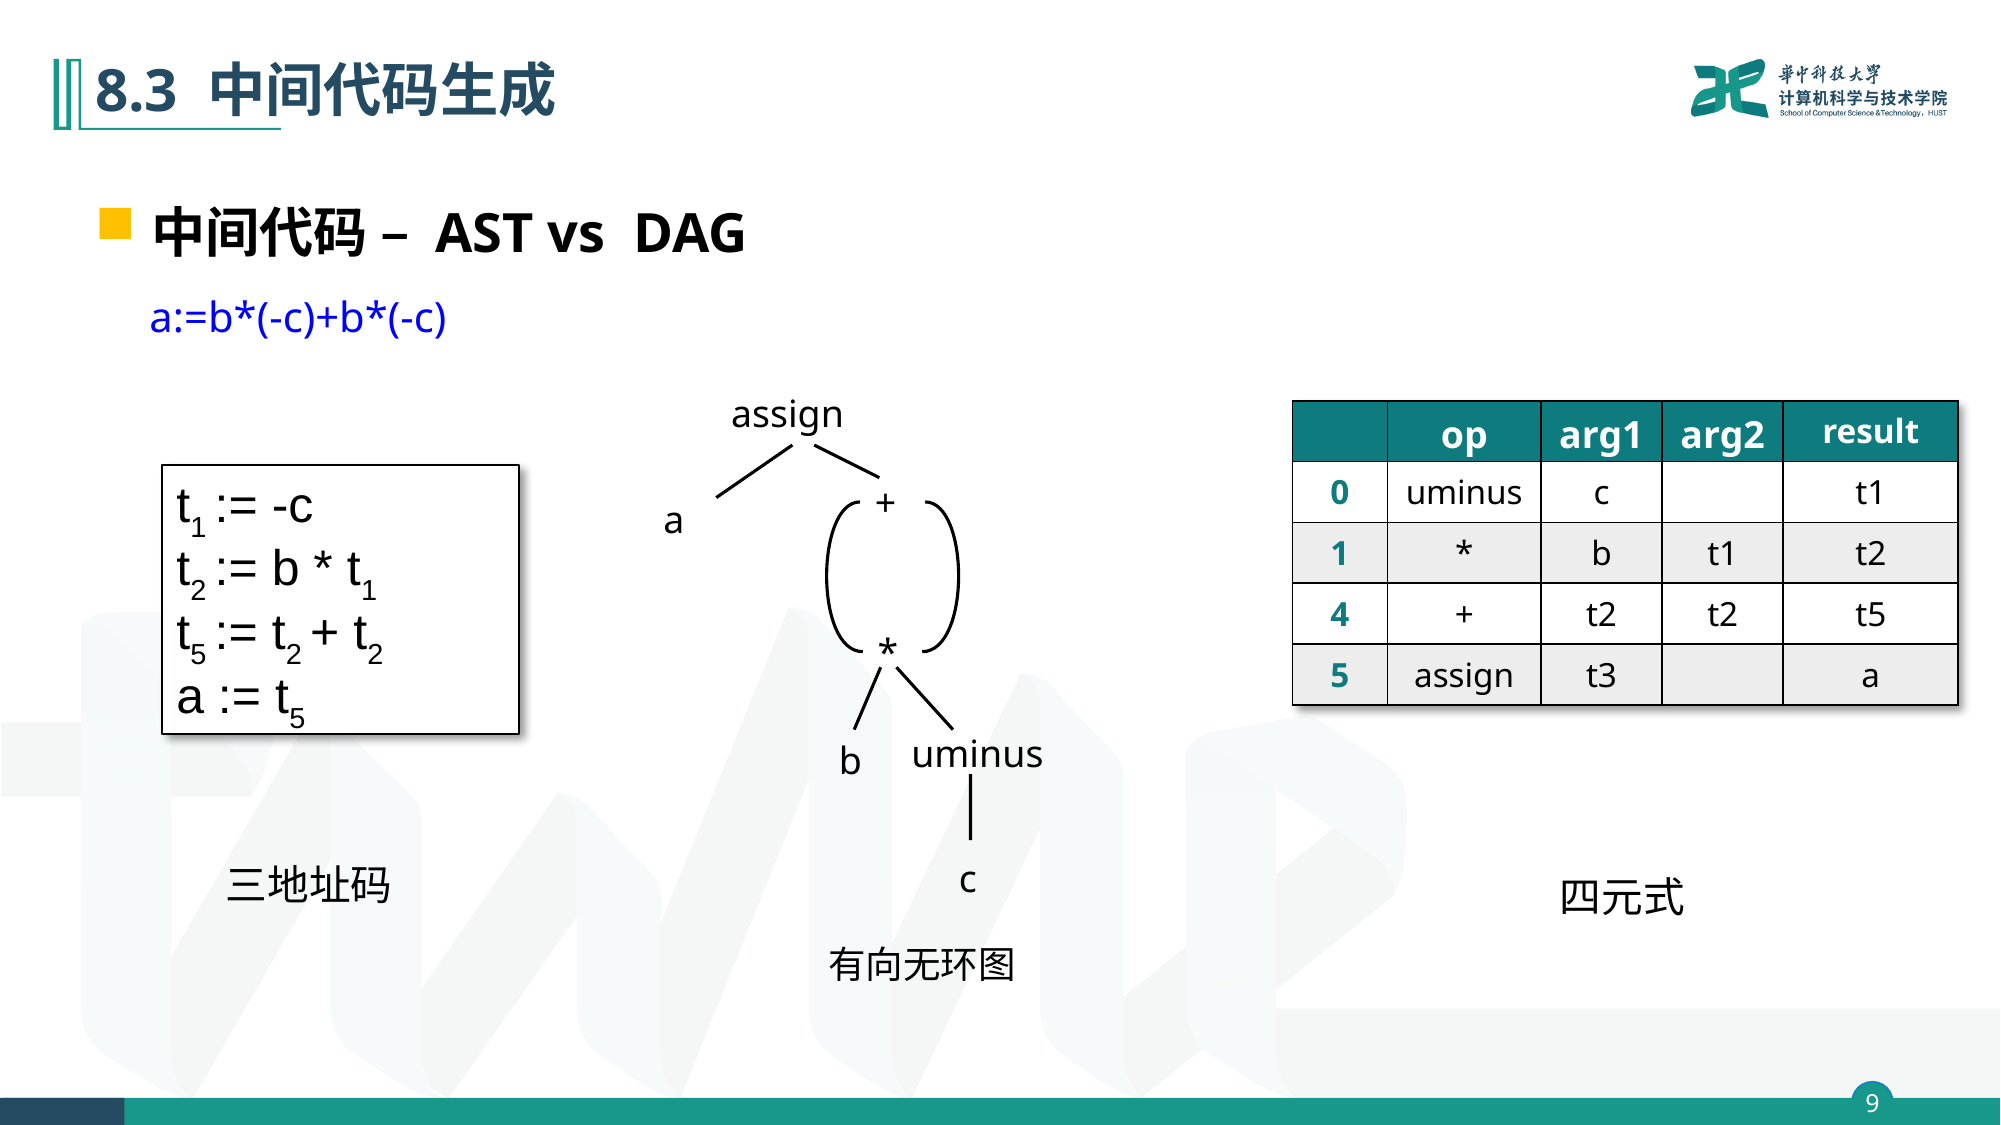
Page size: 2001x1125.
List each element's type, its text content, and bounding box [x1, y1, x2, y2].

table_cell b [1542, 523, 1661, 582]
table_cell 4 [1293, 584, 1387, 643]
text_box c [944, 833, 998, 920]
list 中间代码 – AST vs DAG [80, 157, 1890, 302]
table_cell * [1388, 523, 1540, 582]
picture [1805, 59, 1947, 118]
table_cell t5 [1784, 584, 1957, 643]
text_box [859, 501, 863, 652]
text_box t1 := -c t2 := b * t1 t5 := t2 + t2 a := t5 [161, 464, 520, 735]
text_box 三地址码 [210, 840, 429, 928]
table_header [1293, 402, 1387, 461]
table_cell uminus [1388, 462, 1540, 522]
title 8.3 中间代码生成 [80, 42, 1805, 144]
table_cell t1 [1663, 523, 1782, 582]
table_cell + [1388, 584, 1540, 643]
table_cell t1 [1784, 462, 1957, 522]
text_box a [648, 485, 752, 551]
text_box 四元式 [1545, 852, 1763, 940]
table_cell assign [1388, 645, 1540, 704]
table_cell a [1784, 645, 1957, 704]
table_header arg2 [1663, 402, 1782, 461]
text_box a:=b*(-c)+b*(-c) [134, 283, 1135, 348]
table_cell t2 [1784, 523, 1957, 582]
table_header arg1 [1542, 402, 1661, 461]
table_cell t2 [1542, 584, 1661, 643]
text_box 有向无环图 [813, 920, 1031, 1008]
table_header op [1388, 402, 1540, 461]
text_box * [862, 608, 923, 696]
text_box + [860, 475, 926, 529]
table_cell t2 [1663, 584, 1782, 643]
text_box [922, 501, 926, 652]
text_box b [824, 716, 884, 804]
table_cell 5 [1293, 645, 1387, 704]
table_cell c [1542, 462, 1661, 522]
table_header result [1784, 402, 1957, 461]
table_cell 0 [1293, 462, 1387, 522]
text_box assign [716, 368, 858, 456]
table_cell t3 [1542, 645, 1661, 704]
table_cell [1663, 462, 1782, 522]
text_box uminus [896, 708, 1038, 796]
table_cell 1 [1293, 523, 1387, 582]
table_cell [1663, 645, 1782, 704]
